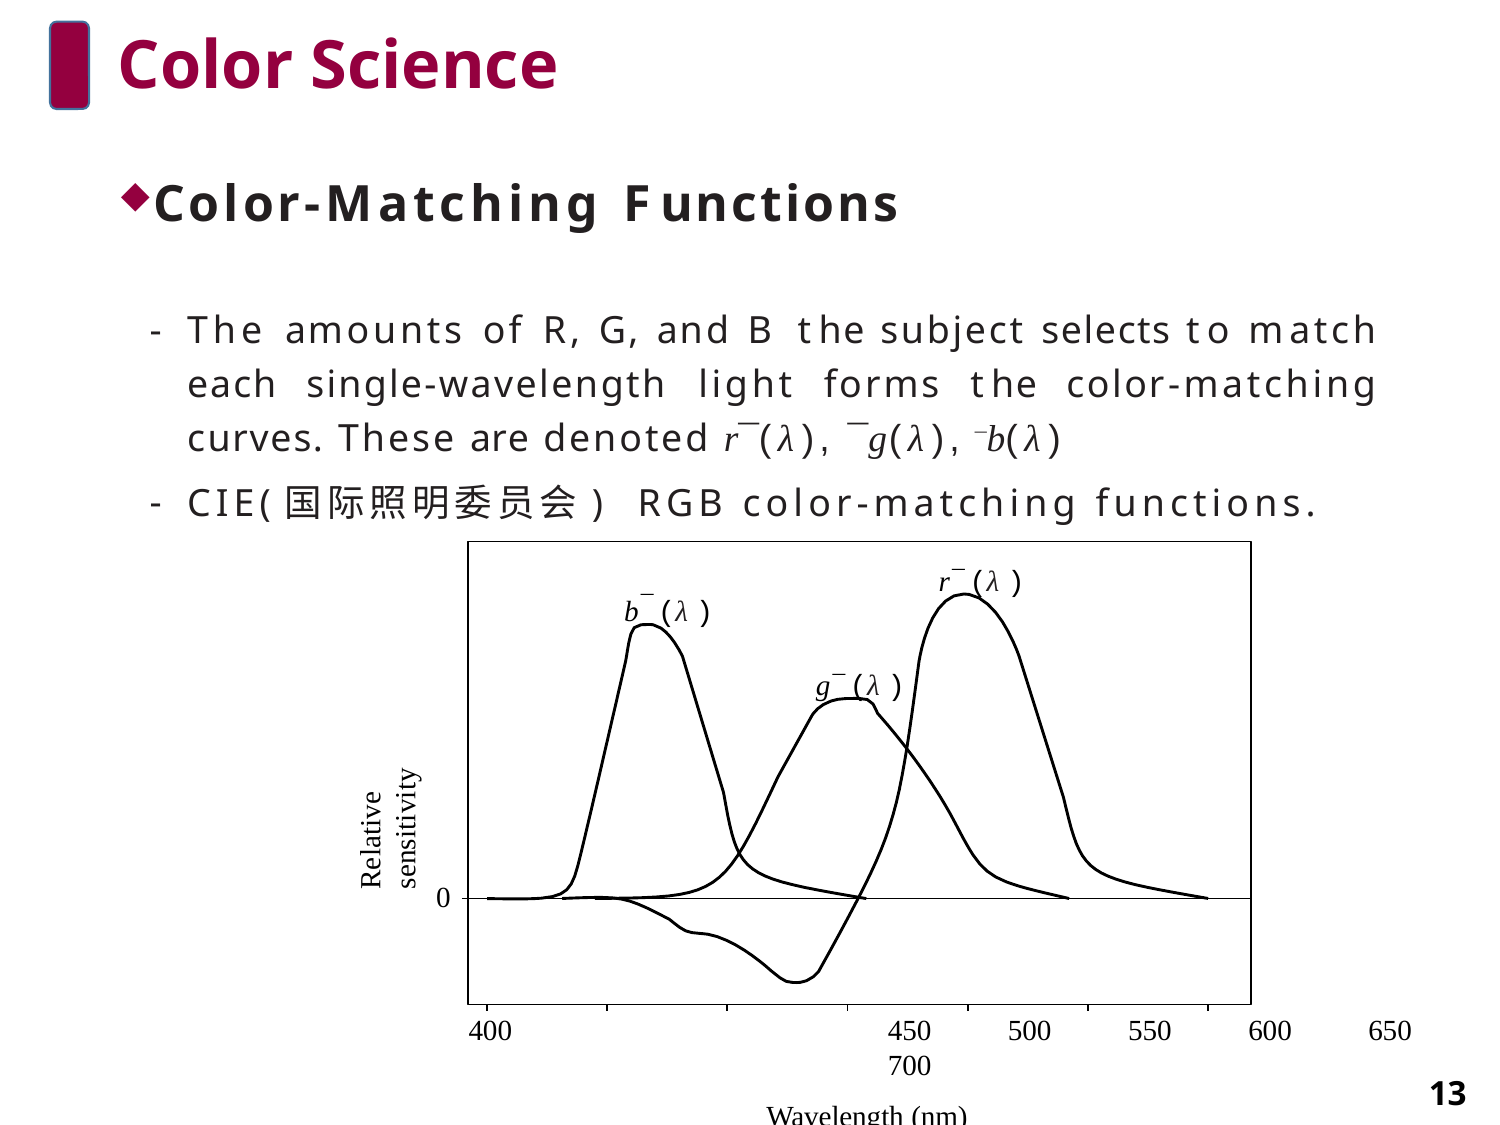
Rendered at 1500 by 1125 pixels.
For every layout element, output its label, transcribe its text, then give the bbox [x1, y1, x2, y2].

text_box b¯ (λ) [622, 577, 728, 617]
text_box 0 [434, 878, 453, 916]
list Color-Matching Functions The amounts of R, G, and B the subject selects to match each single-wavelength light forms the color-matching curves. These are denoted r¯(λ), ¯g(λ), ¯b(λ) CIE(国际照明委员会) RGB color-matching functions. [103, 164, 1397, 1079]
text_box g¯ (λ) [813, 652, 916, 699]
text_box [468, 541, 1252, 1005]
text_box r¯ (λ) [936, 547, 1088, 586]
slide_number 13 [1452, 1065, 1500, 1125]
text_box Relative sensitivity [351, 663, 389, 892]
text_box 400 450 500 550 600 650 700 Wavelength (nm) [169, 1011, 1452, 1125]
title Color Science [103, 23, 1397, 111]
